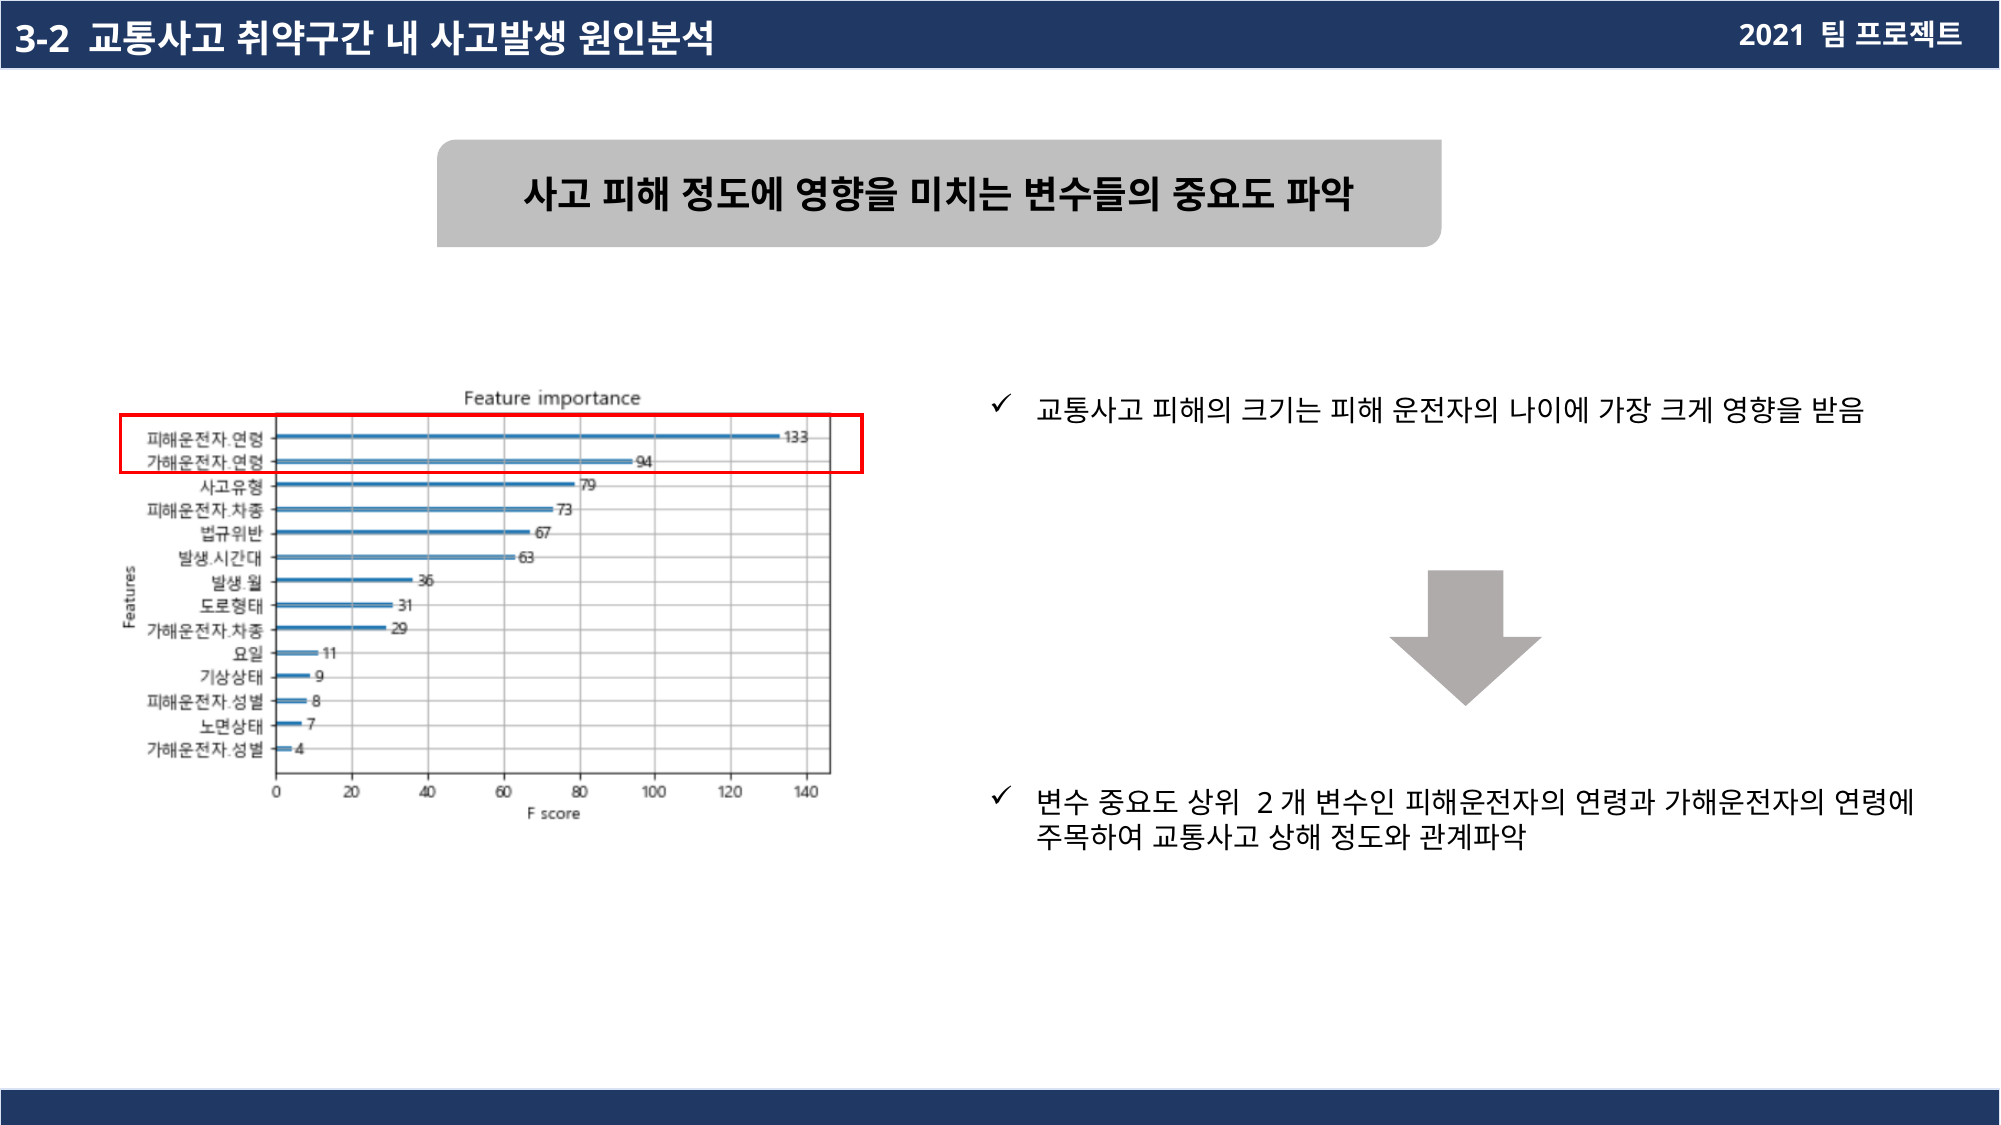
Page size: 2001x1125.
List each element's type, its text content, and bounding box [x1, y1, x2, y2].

text_box 교통사고 피해의 크기는 피해 운전자의 나이에 가장 크게 영향을 받음 [974, 384, 1907, 435]
text_box [0, 0, 2000, 70]
text_box [1389, 570, 1542, 707]
text_box 변수 중요도 상위 2개 변수인 피해운전자의 연령과 가해운전자의 연령에 주목하여 교통사고 상해 정도와 관계파악 [974, 777, 2000, 862]
picture [105, 365, 960, 842]
text_box 사고 피해 정도에 영향을 미치는 변수들의 중요도 파악 [437, 139, 1442, 248]
text_box [0, 1088, 2000, 1125]
text_box 2021 팀 프로젝트 [1724, 9, 2000, 59]
text_box 3-2 교통사고 취약구간 내 사고발생 원인분석 [0, 7, 836, 68]
